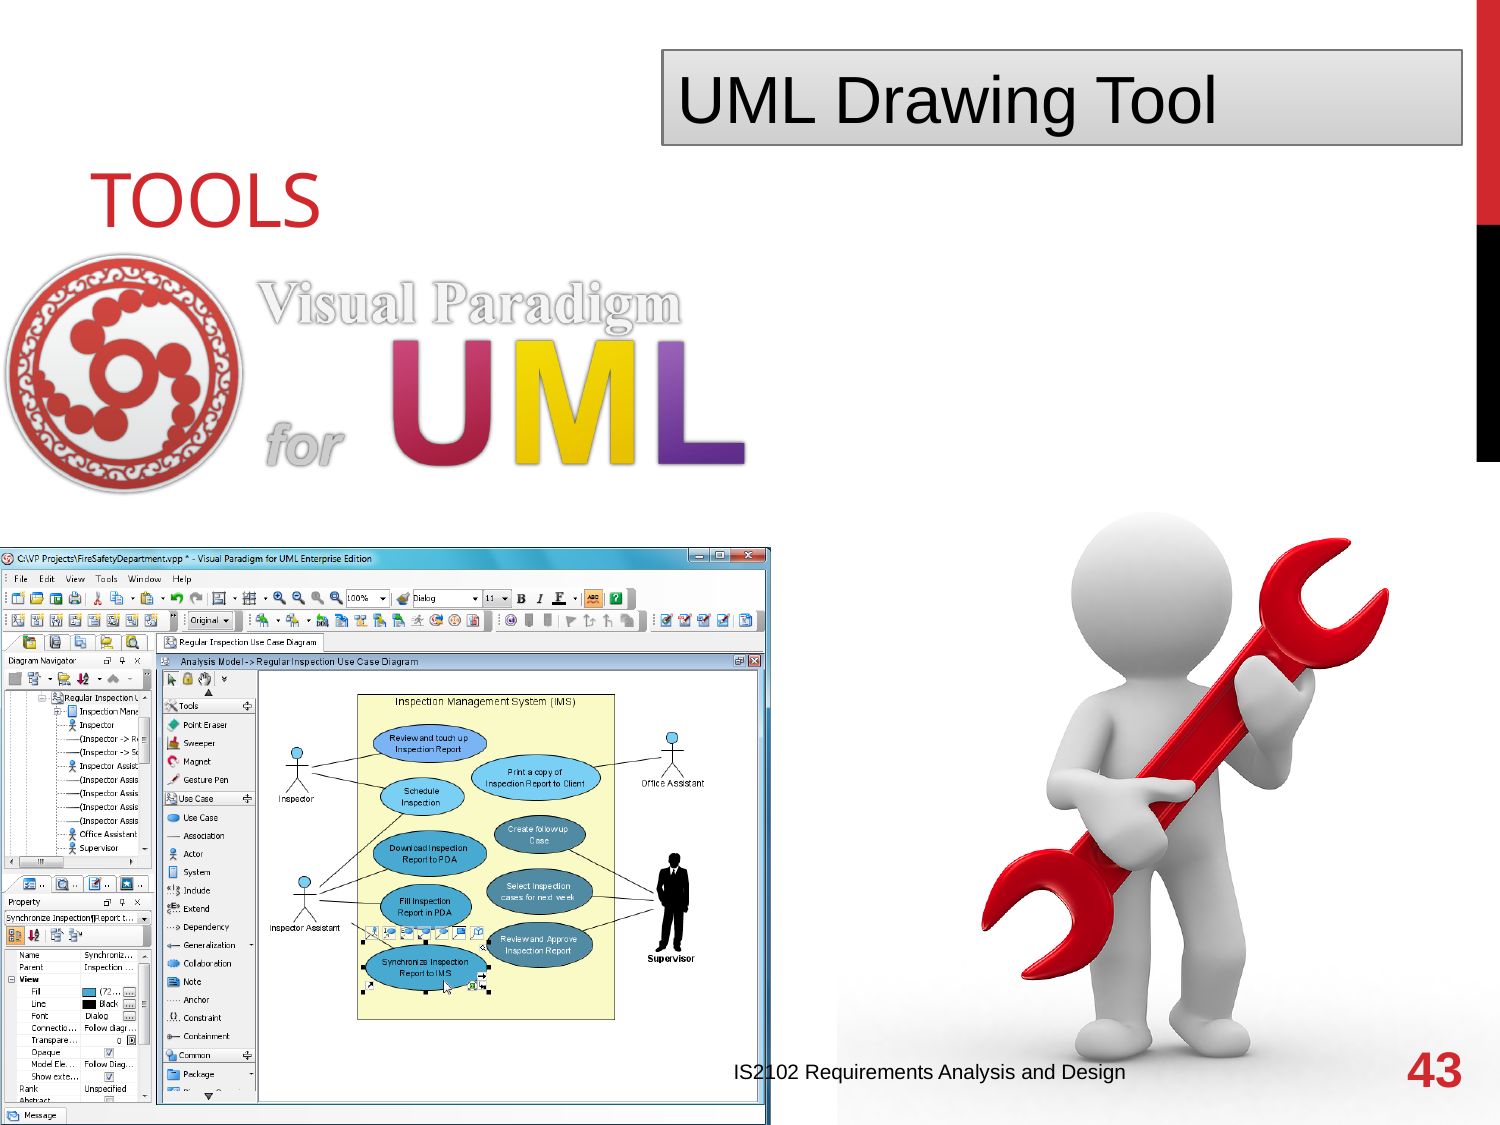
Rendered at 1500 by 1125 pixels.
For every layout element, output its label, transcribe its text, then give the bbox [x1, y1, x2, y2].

picture [0, 249, 751, 498]
picture [836, 461, 1500, 1125]
text_box UML Drawing Tool [661, 49, 1463, 146]
title Tools [75, 25, 1025, 250]
footer IS2102 Requirements Analysis and Design [780, 1051, 835, 1112]
picture [0, 547, 772, 1125]
